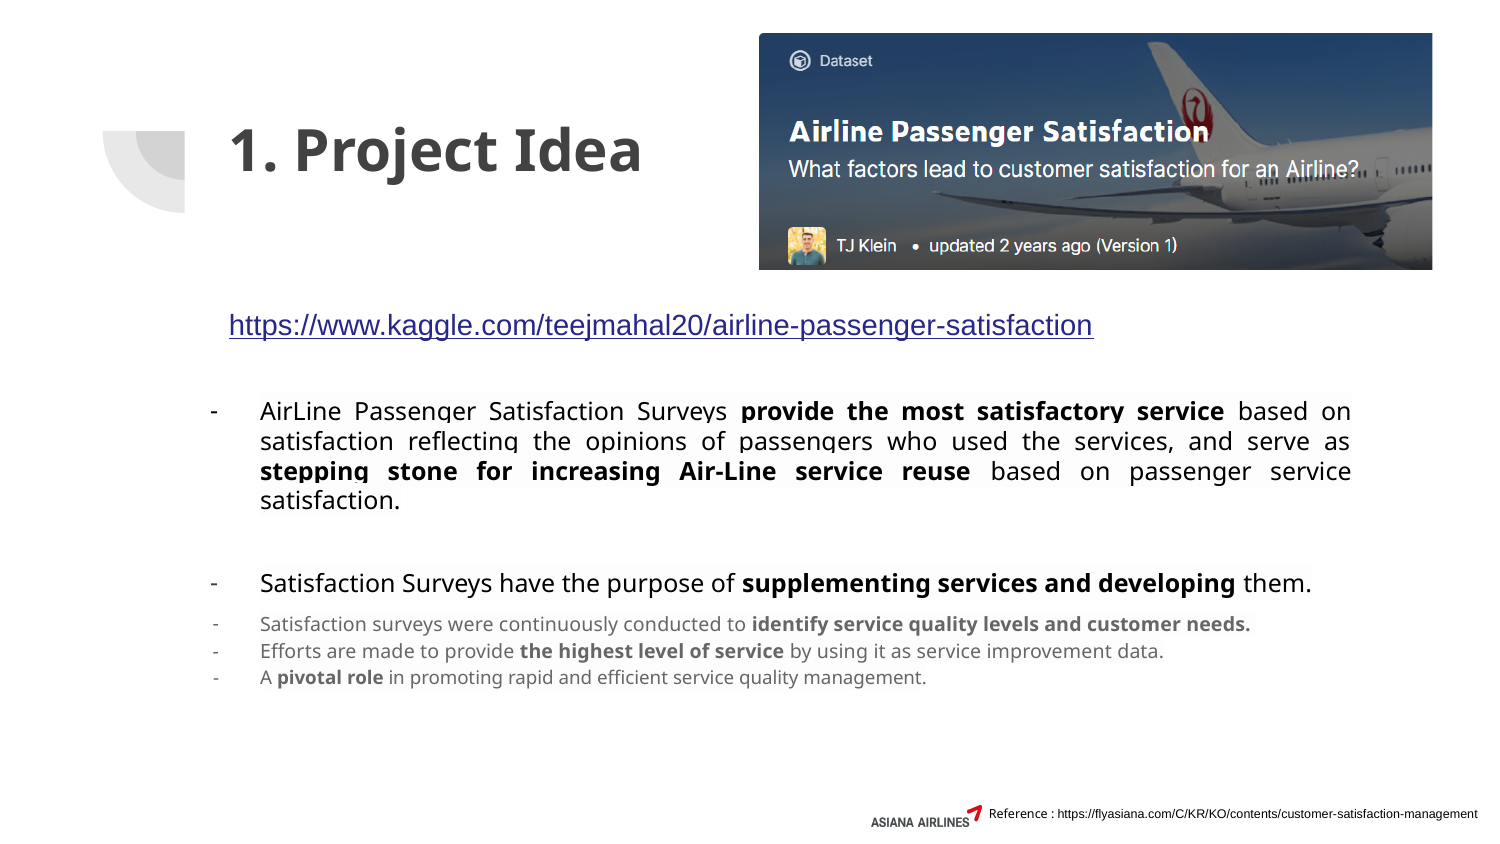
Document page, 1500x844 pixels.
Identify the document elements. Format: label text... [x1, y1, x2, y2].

picture [749, 31, 1433, 270]
list AirLine Passenger Satisfaction Surveys provide the most satisfactory service based on satisfaction reflecting the opinions of passengers who used the services, and serve as stepping stone for increasing Air-Line service reuse based on passenger service satisfaction. Satisfaction Surveys have the purpose of supplementing services and developing them. [170, 345, 1368, 518]
list Satisfaction surveys were continuously conducted to identify service quality levels and customer needs. Efforts are made to provide the highest level of service by using it as service improvement data. A pivotal role in promoting rapid and efficient service quality management. [170, 592, 1500, 744]
text_box https://www.kaggle.com/teejmahal20/airline-passenger-satisfaction [213, 291, 1130, 392]
text_box Reference : https://flyasiana.com/C/KR/KO/contents/customer-satisfaction-management [973, 798, 1500, 829]
picture [871, 805, 982, 827]
title 1. Project Idea [213, 98, 744, 263]
